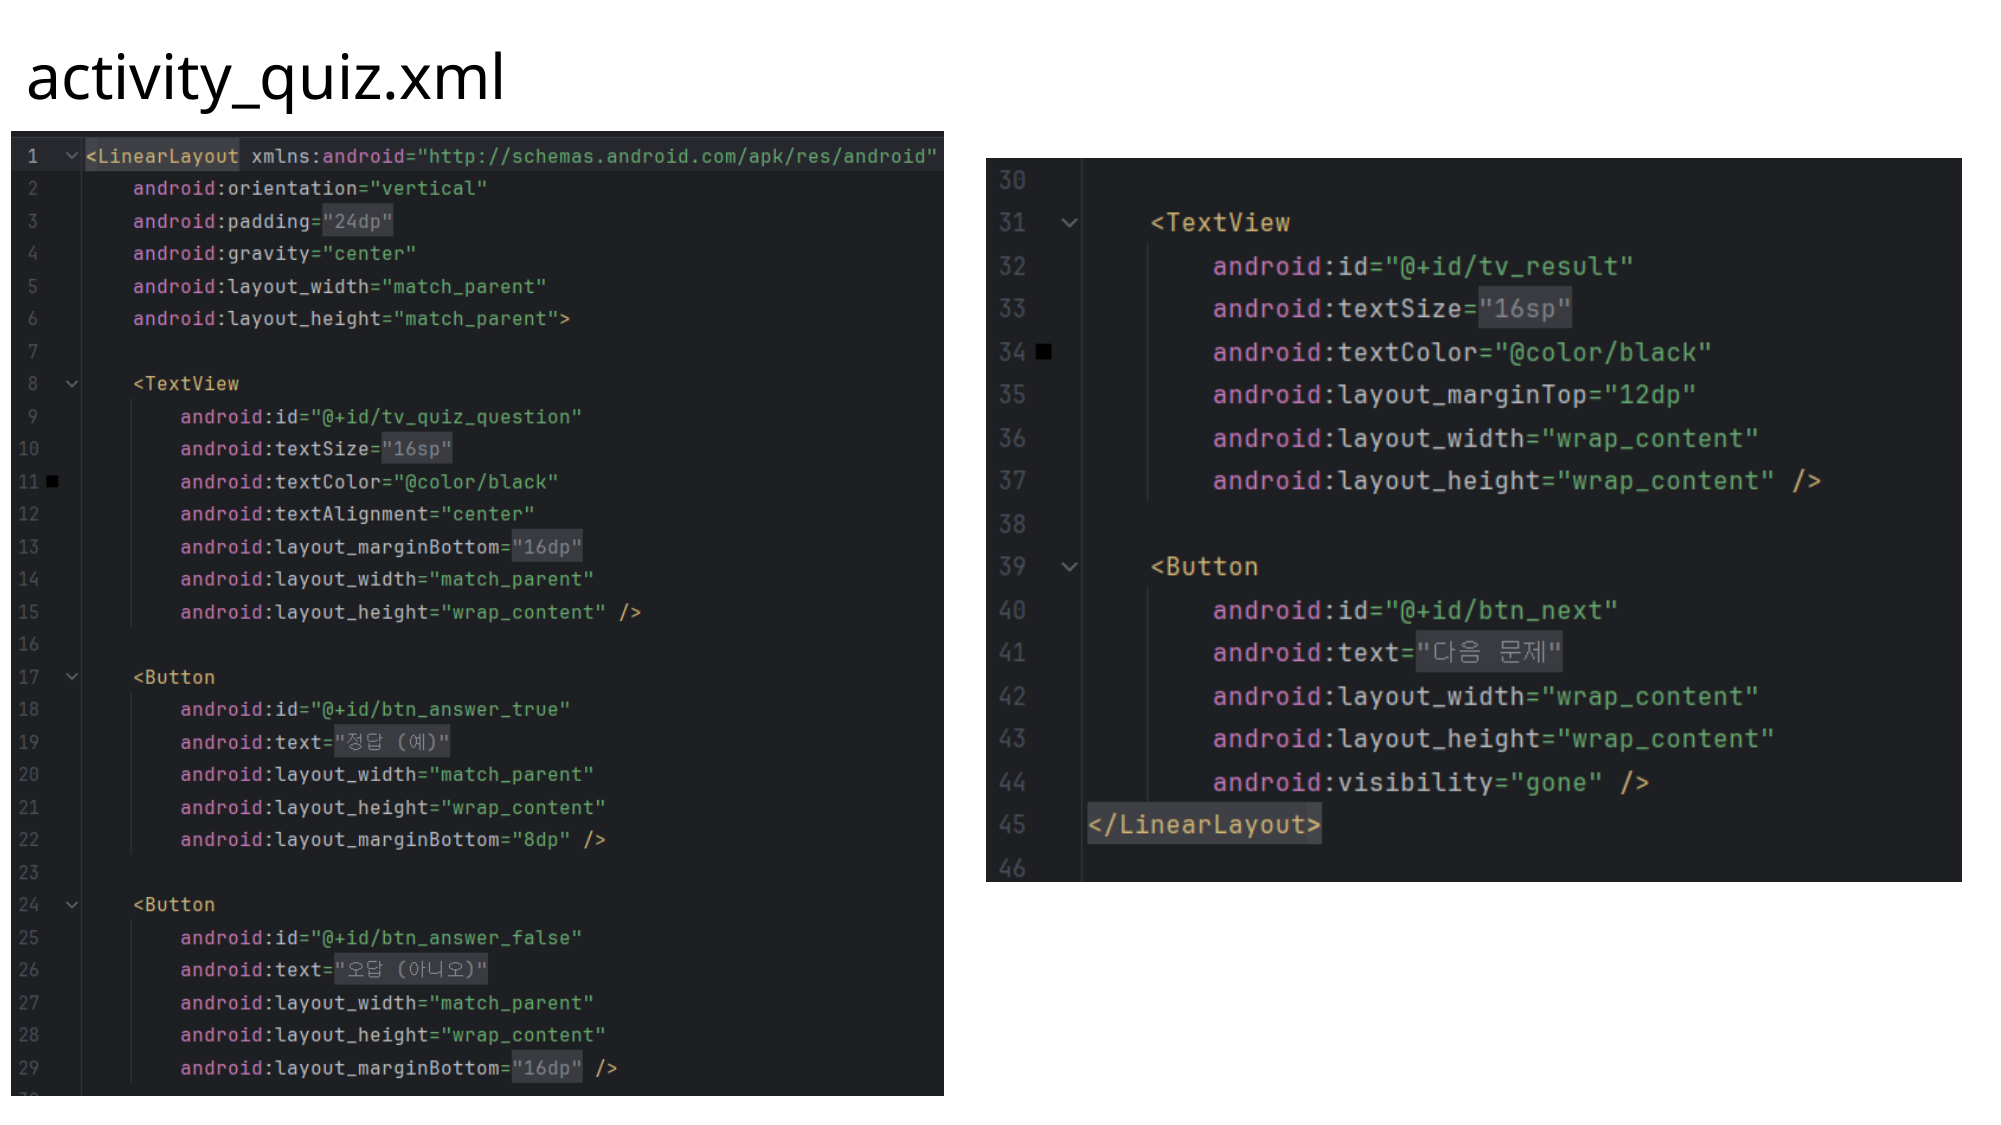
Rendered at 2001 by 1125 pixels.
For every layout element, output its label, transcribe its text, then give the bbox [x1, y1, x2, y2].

text_box activity_quiz.xml [11, 29, 847, 119]
picture [10, 131, 944, 1097]
picture [986, 157, 1963, 883]
